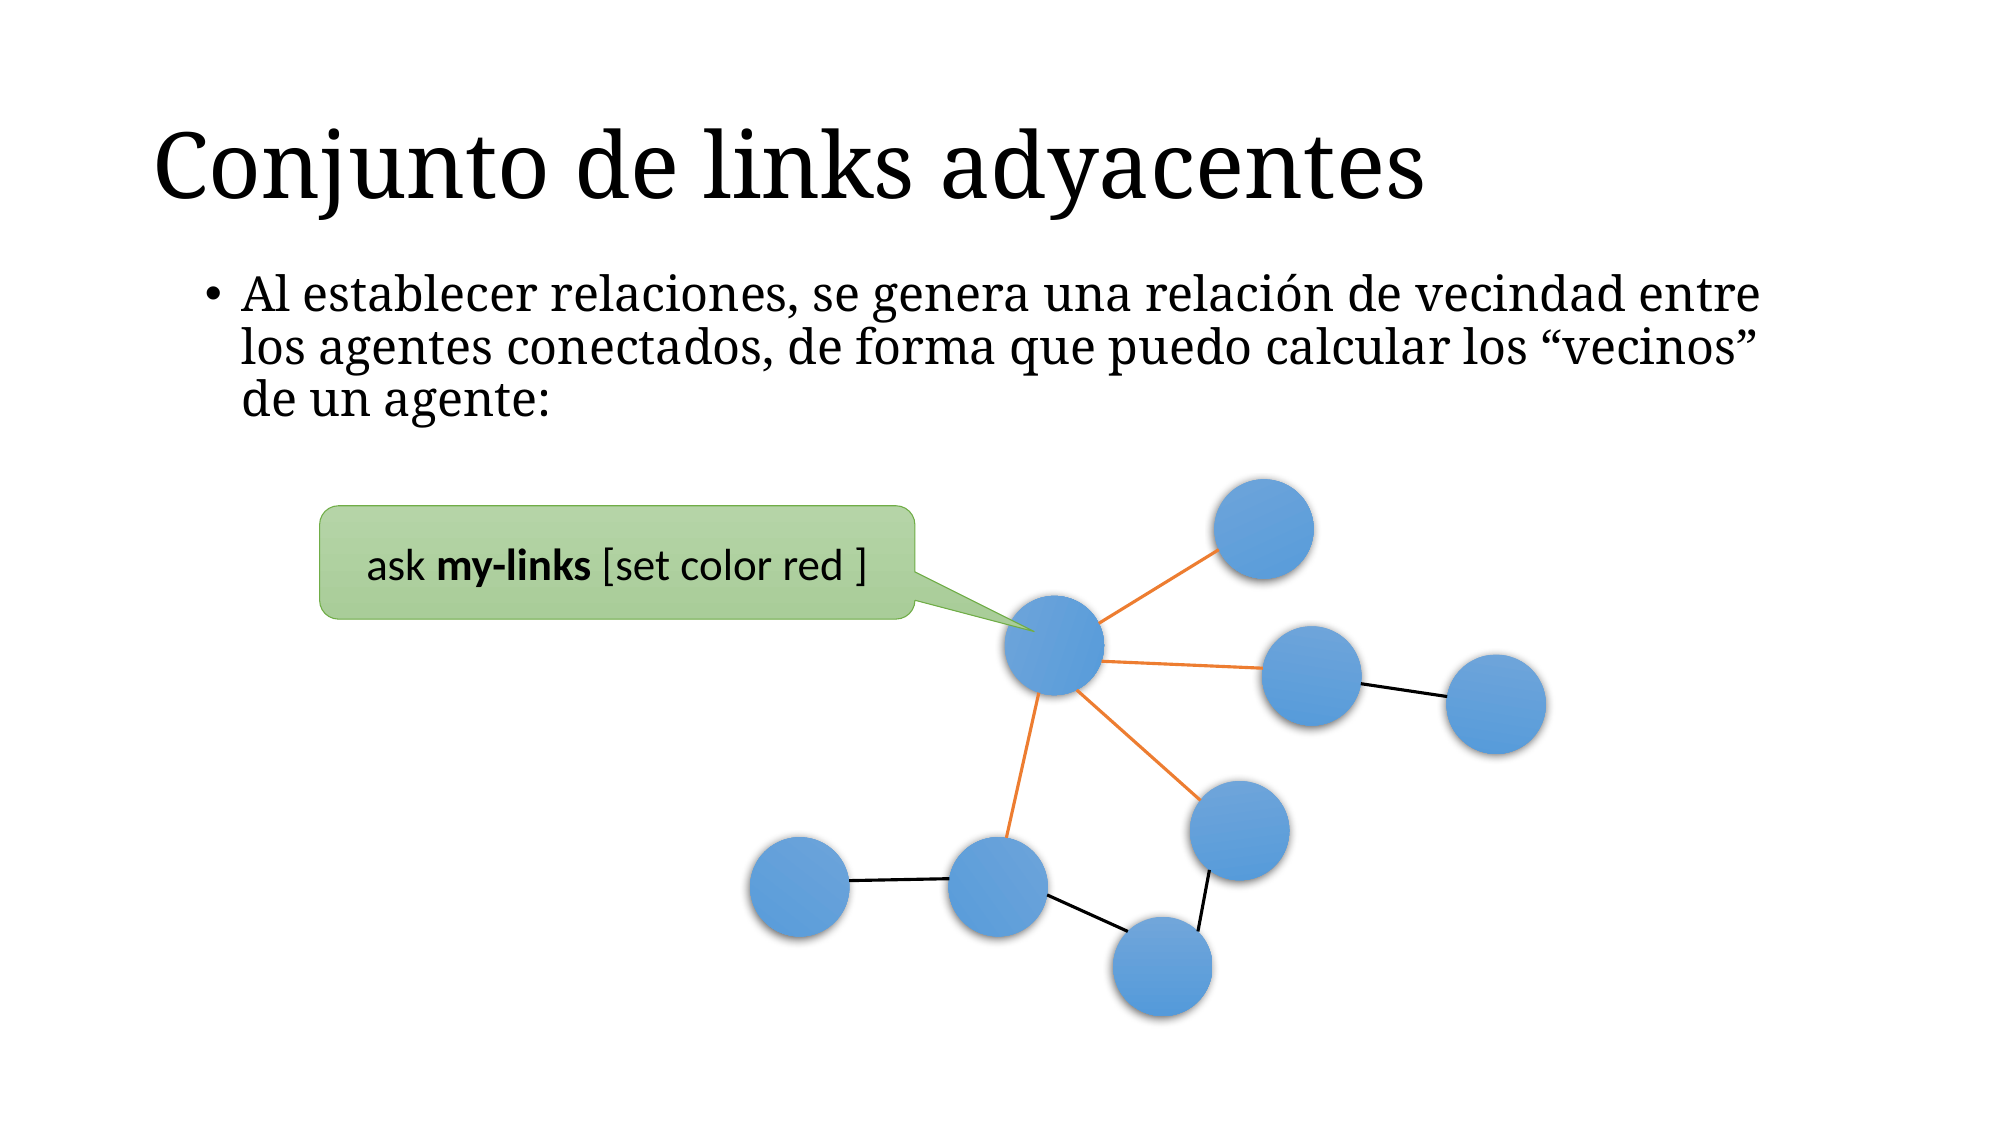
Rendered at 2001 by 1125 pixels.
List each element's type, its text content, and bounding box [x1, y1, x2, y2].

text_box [1006, 692, 1039, 838]
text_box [1101, 661, 1263, 669]
list Al establecer relaciones, se genera una relación de vecindad entre los agentes conectados, de forma que puedo calcular los “vecinos” de un agente: [189, 262, 1810, 435]
text_box [1004, 595, 1105, 696]
title Conjunto de links adyacentes [137, 59, 1863, 278]
text_box ask my-links [set color red ] [319, 505, 1035, 633]
text_box [750, 837, 850, 937]
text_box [1197, 869, 1210, 932]
text_box [1190, 781, 1290, 881]
text_box [948, 837, 1048, 937]
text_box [1047, 894, 1128, 932]
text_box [1076, 689, 1201, 801]
text_box [1262, 626, 1362, 726]
text_box [1214, 479, 1314, 579]
text_box [1446, 654, 1546, 754]
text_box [1360, 683, 1448, 697]
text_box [1098, 549, 1219, 624]
text_box [1113, 916, 1213, 1017]
